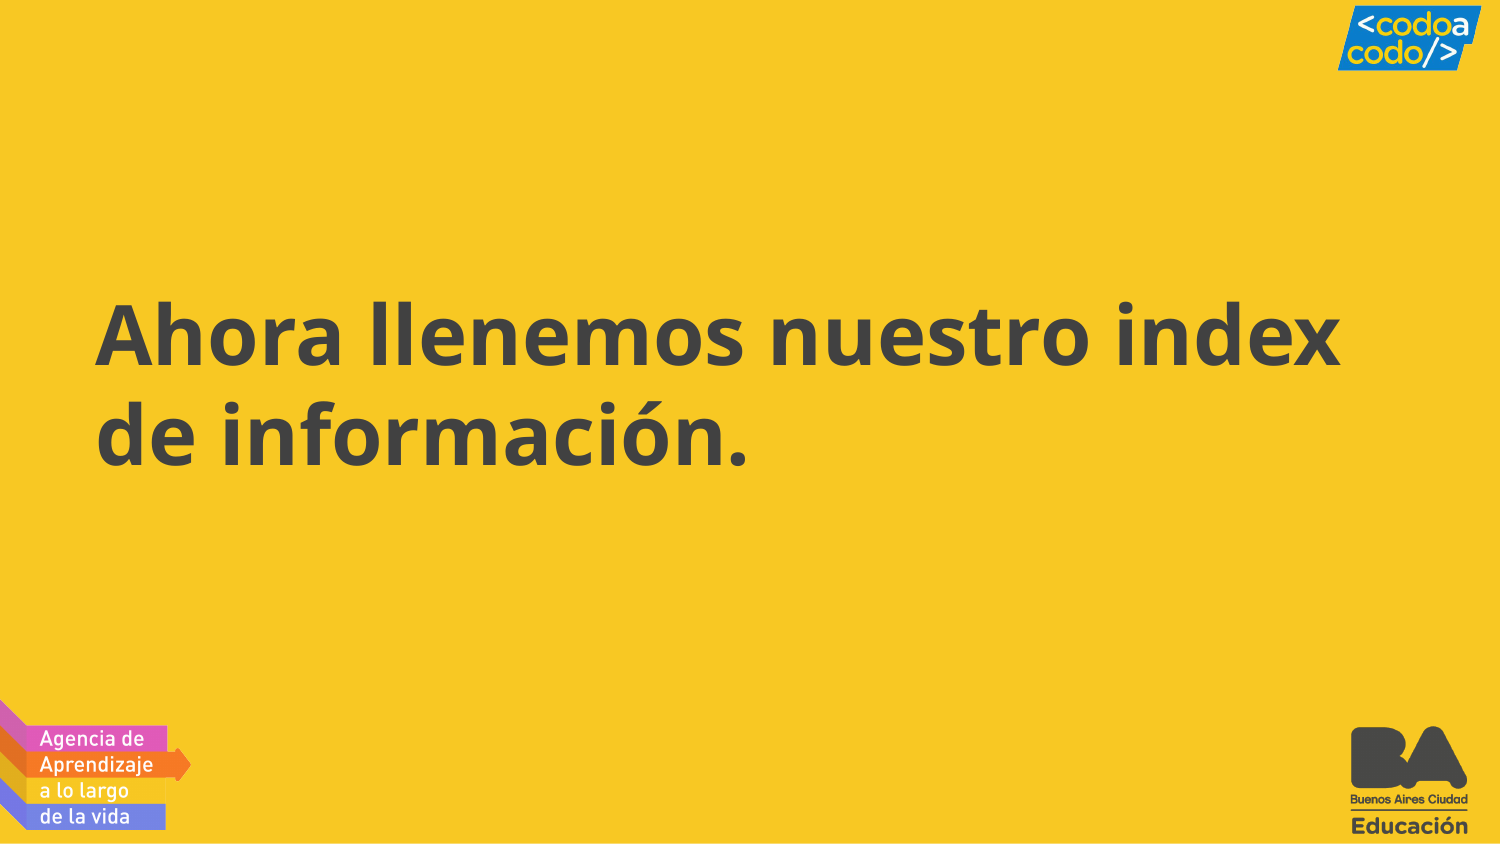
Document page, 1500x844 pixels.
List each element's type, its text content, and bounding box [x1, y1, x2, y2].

picture [1337, 5, 1482, 71]
picture [1297, 668, 1500, 844]
title Ahora llenemos nuestro index de información. [80, 73, 1403, 692]
picture [0, 699, 191, 830]
